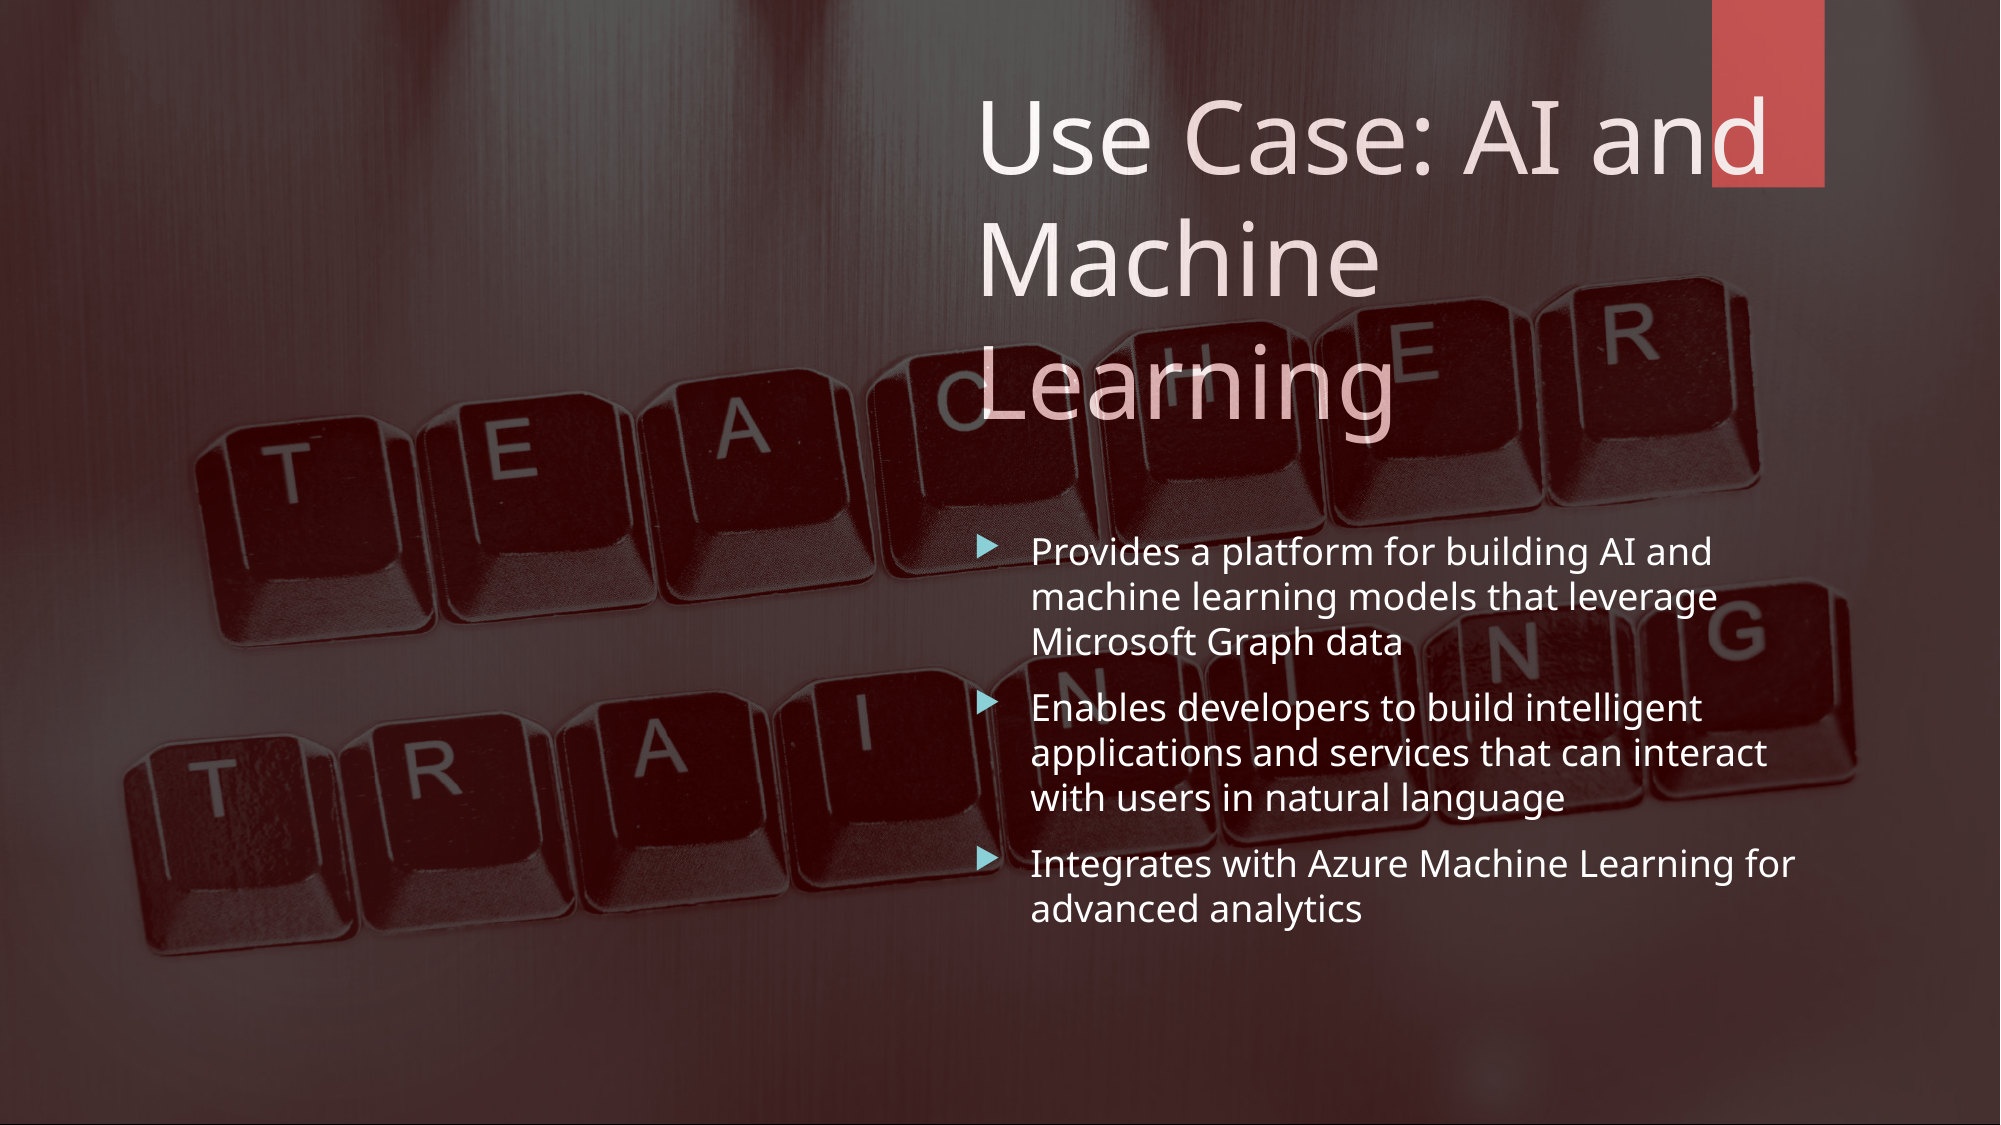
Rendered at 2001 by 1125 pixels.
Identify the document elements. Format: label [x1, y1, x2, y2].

list [0, 0, 2000, 1124]
